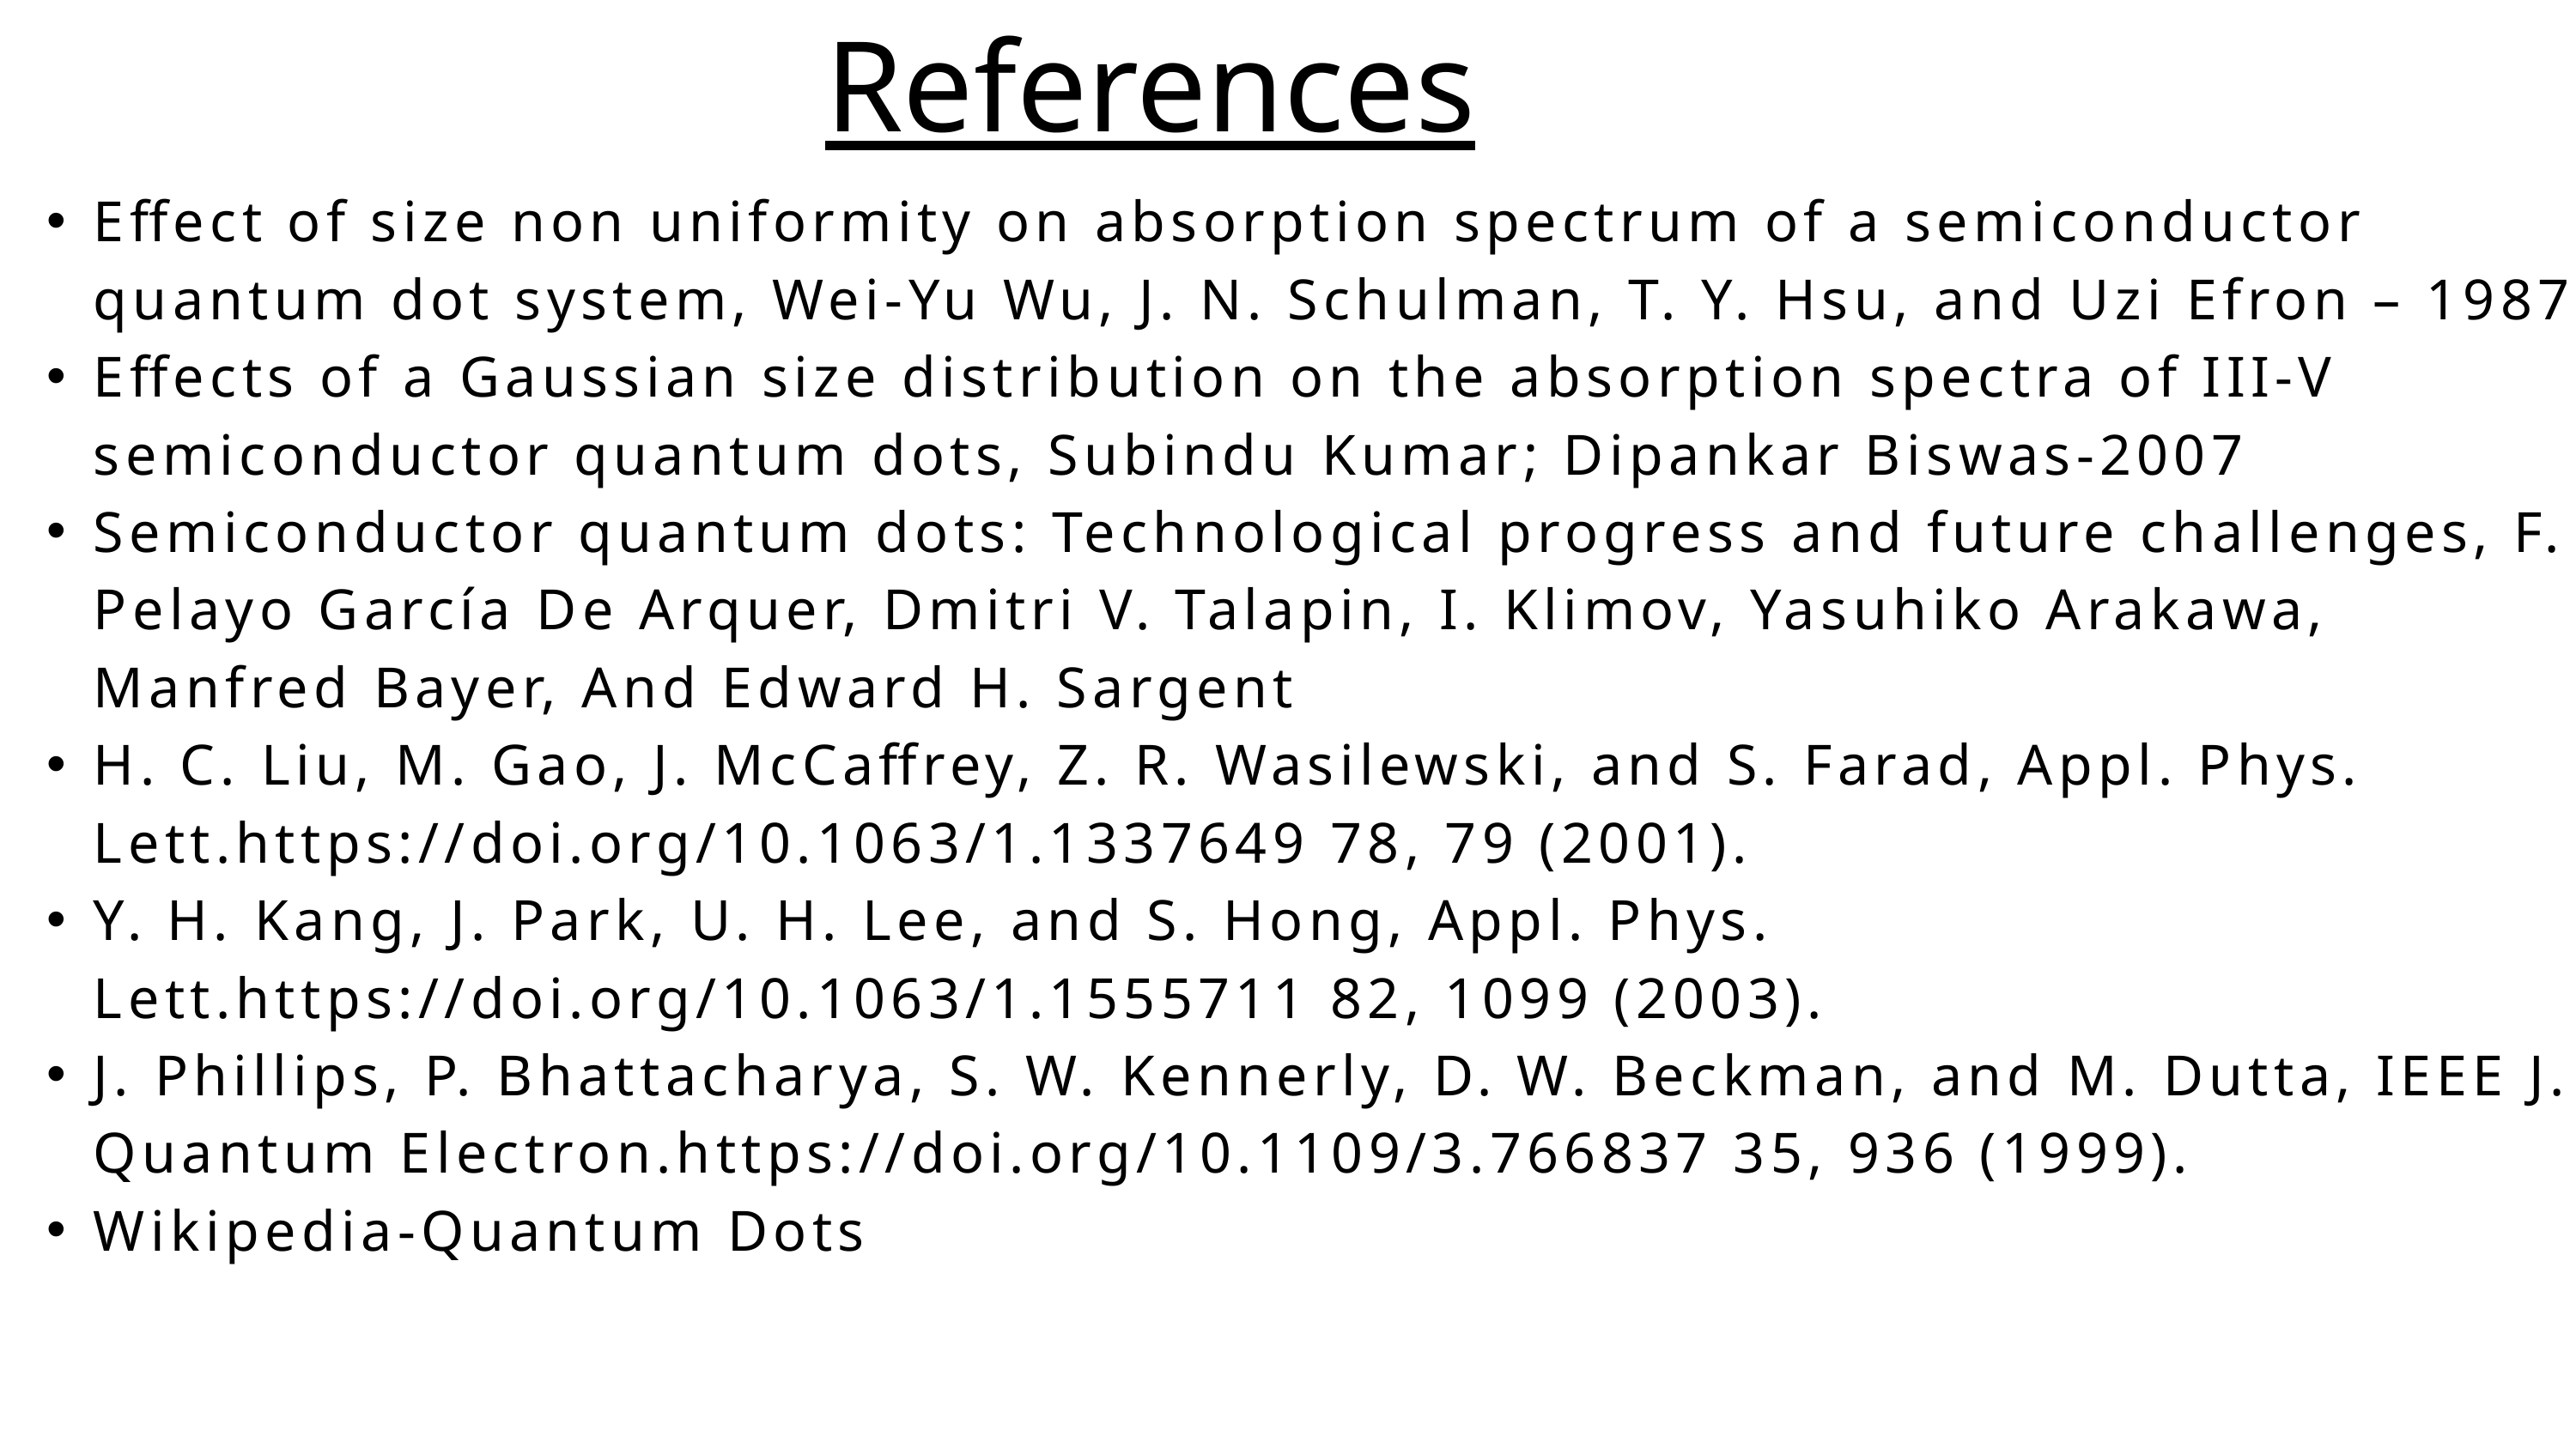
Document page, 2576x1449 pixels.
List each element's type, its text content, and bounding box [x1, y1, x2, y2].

text_box References [805, 0, 1495, 157]
text_box Effect of size non uniformity on absorption spectrum of a semiconductor quantum dot system, Wei-Yu Wu, J. N. Schulman, T. Y. Hsu, and Uzi Efron – 1987 Effects of a Gaussian size distribution on the absorption spectra of III-V semiconductor quantum dots, Subindu Kumar; Dipankar Biswas-2007 Semiconductor quantum dots: Technological progress and future challenges, F. Pelayo García De Arquer, Dmitri V. Talapin, I. Klimov, Yasuhiko Arakawa, Manfred Bayer, And Edward H. Sargent H. C. Liu, M. Gao, J. McCaffrey, Z. R. Wasilewski, and S. Farad, Appl. Phys. Lett.https://doi.org/10.1063/1.1337649 78, 79 (2001). Y. H. Kang, J. Park, U. H. Lee, and S. Hong, Appl. Phys. Lett.https://doi.org/10.1063/1.1555711 82, 1099 (2003). J. Phillips, P. Bhattacharya, S. W. Kennerly, D. W. Beckman, and M. Dutta, IEEE J. Quantum Electron.https://doi.org/10.1109/3.766837 35, 936 (1999). Wikipedia-Quantum Dots [0, 175, 2576, 1322]
